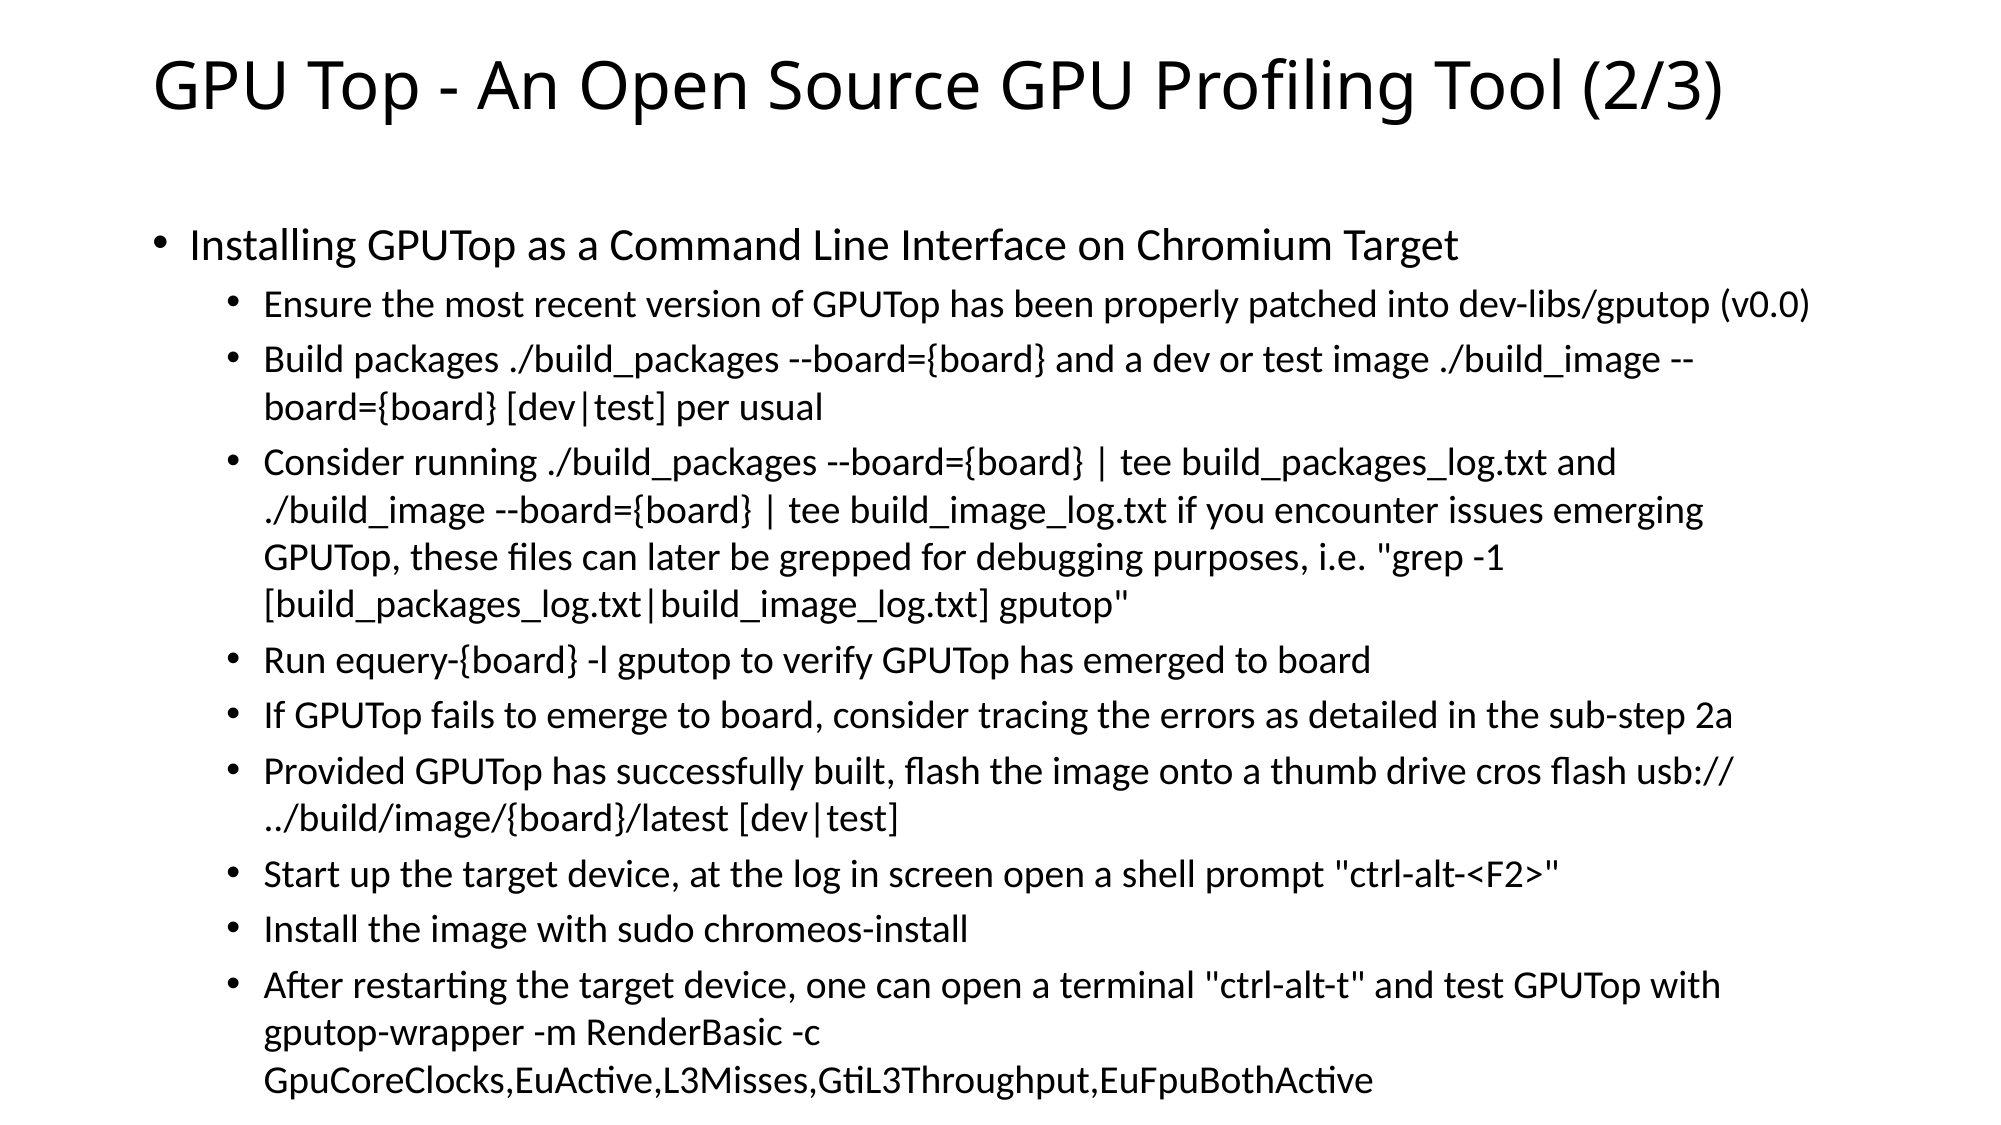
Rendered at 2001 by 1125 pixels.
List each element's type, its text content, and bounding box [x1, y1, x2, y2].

list Installing GPUTop as a Command Line Interface on Chromium Target Ensure the most recent version of GPUTop has been properly patched into dev-libs/gputop (v0.0) Build packages ./build_packages --board={board} and a dev or test image ./build_image --board={board} [dev|test] per usual Consider running ./build_packages --board={board} | tee build_packages_log.txt and ./build_image --board={board} | tee build_image_log.txt if you encounter issues emerging GPUTop, these files can later be grepped for debugging purposes, i.e. "grep -1 [build_packages_log.txt|build_image_log.txt] gputop" Run equery-{board} -l gputop to verify GPUTop has emerged to board If GPUTop fails to emerge to board, consider tracing the errors as detailed in the sub-step 2a Provided GPUTop has successfully built, flash the image onto a thumb drive cros flash usb:// ../build/image/{board}/latest [dev|test] Start up the target device, at the log in screen open a shell prompt "ctrl-alt-<F2>" Install the image with sudo chromeos-install After restarting the target device, one can open a terminal "ctrl-alt-t" and test GPUTop with gputop-wrapper -m RenderBasic -c GpuCoreClocks,EuActive,L3Misses,GtiL3Throughput,EuFpuBothActive [137, 206, 1863, 1115]
title GPU Top - An Open Source GPU Profiling Tool (2/3) [137, 43, 1863, 133]
